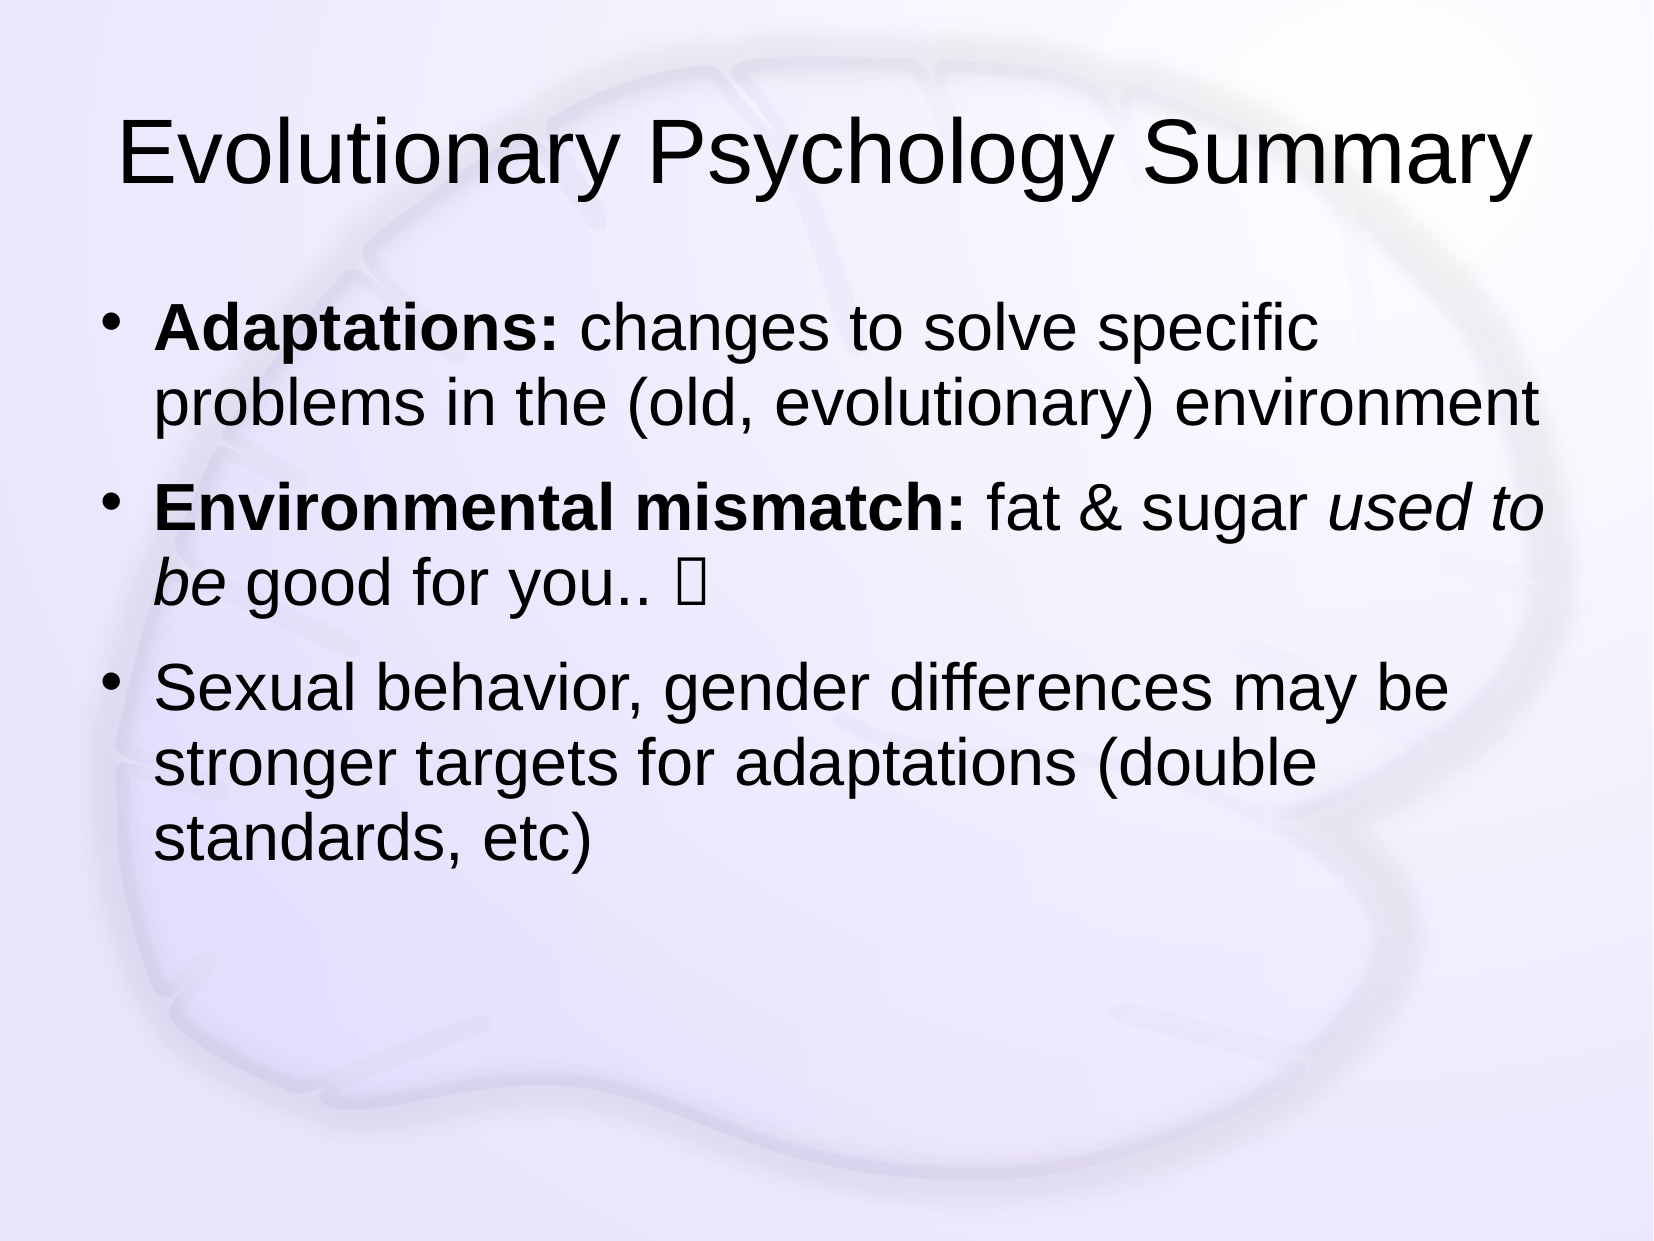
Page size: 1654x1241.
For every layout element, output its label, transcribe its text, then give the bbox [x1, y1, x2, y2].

list Adaptations: changes to solve specific problems in the (old, evolutionary) environment Environmental mismatch: fat & sugar used to be good for you..  Sexual behavior, gender differences may be stronger targets for adaptations (double standards, etc) [82, 290, 1571, 1110]
title Evolutionary Psychology Summary [82, 49, 1571, 257]
picture [0, 0, 1654, 1241]
